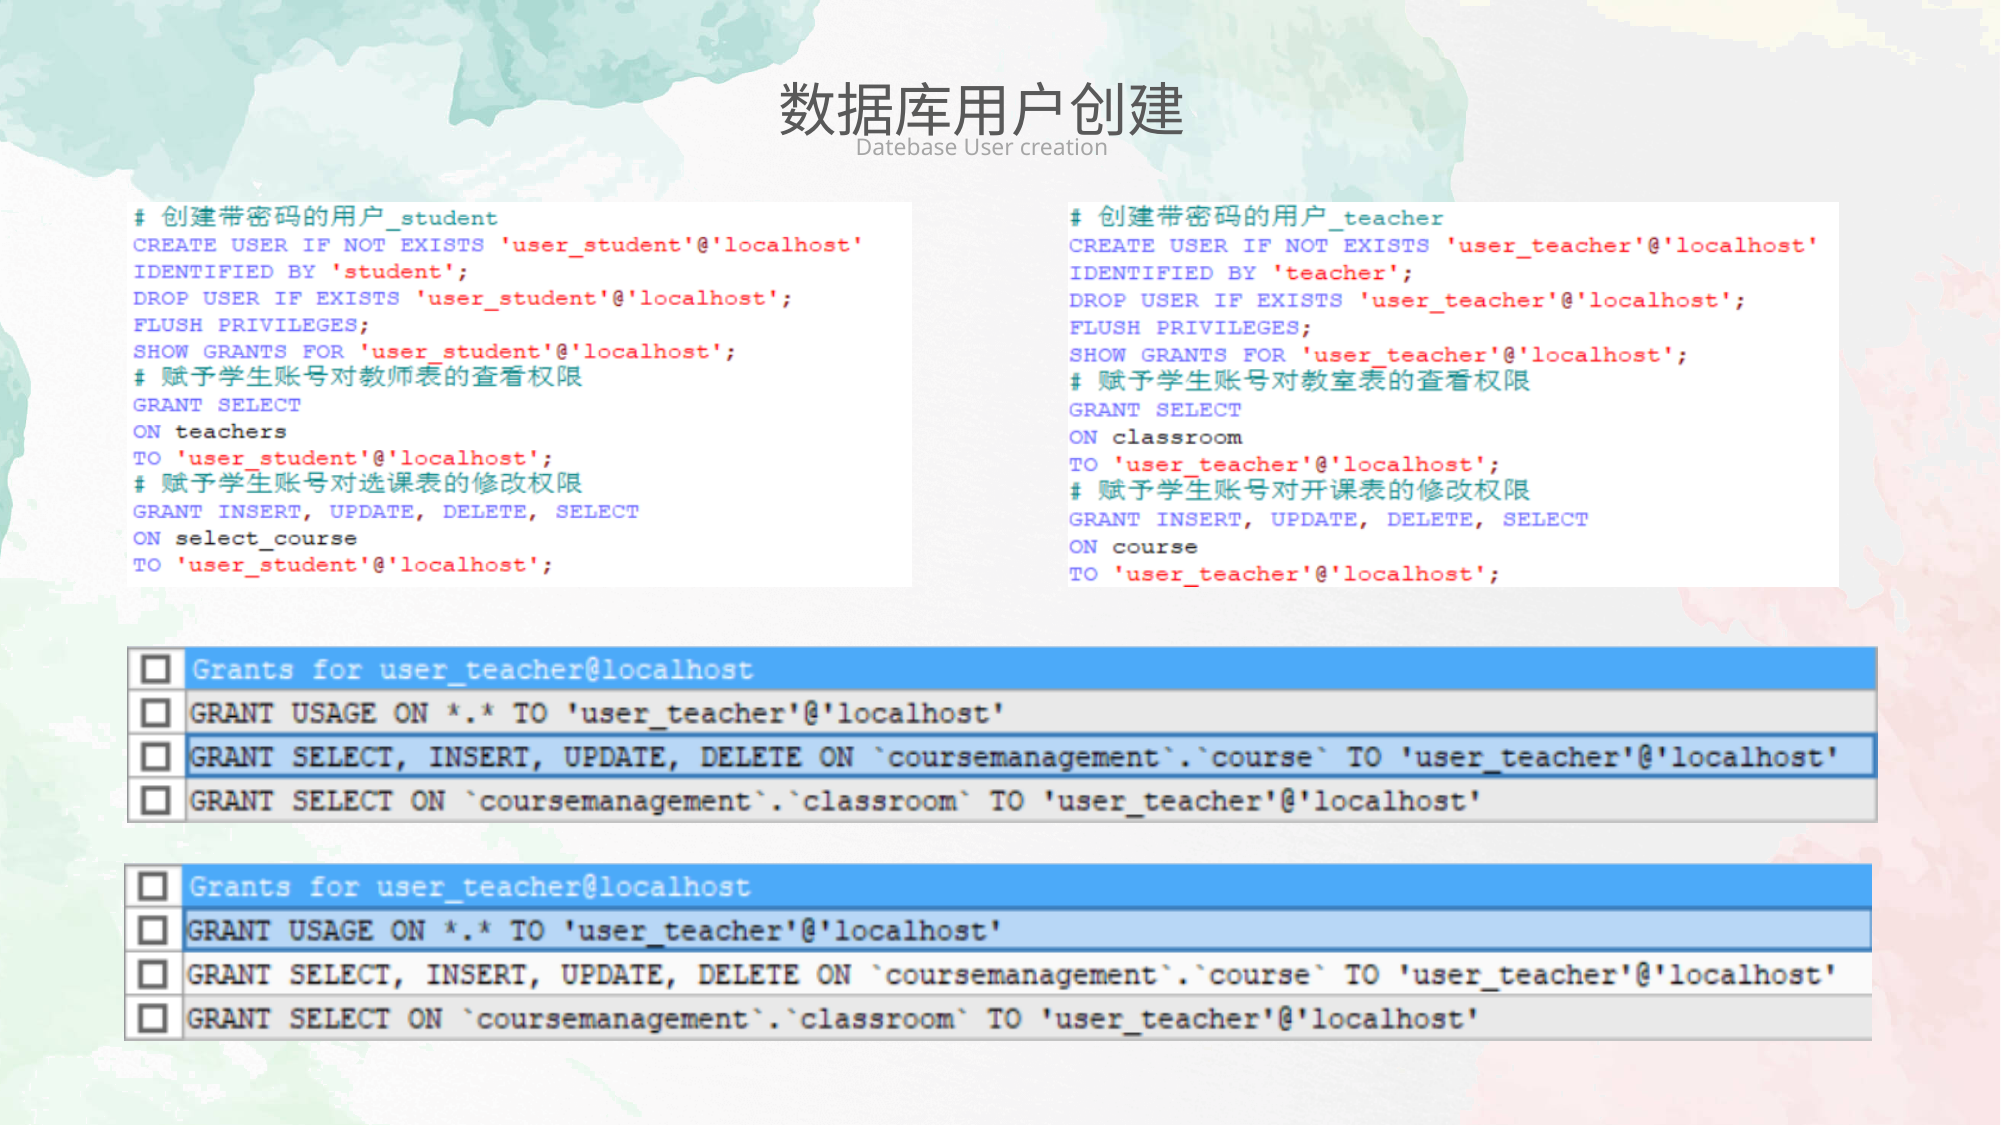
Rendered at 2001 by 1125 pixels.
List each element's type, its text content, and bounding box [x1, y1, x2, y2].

text_box 数据库用户创建 [643, 30, 1321, 151]
text_box Datebase User creation [745, 116, 1220, 176]
picture [0, 0, 2001, 1125]
